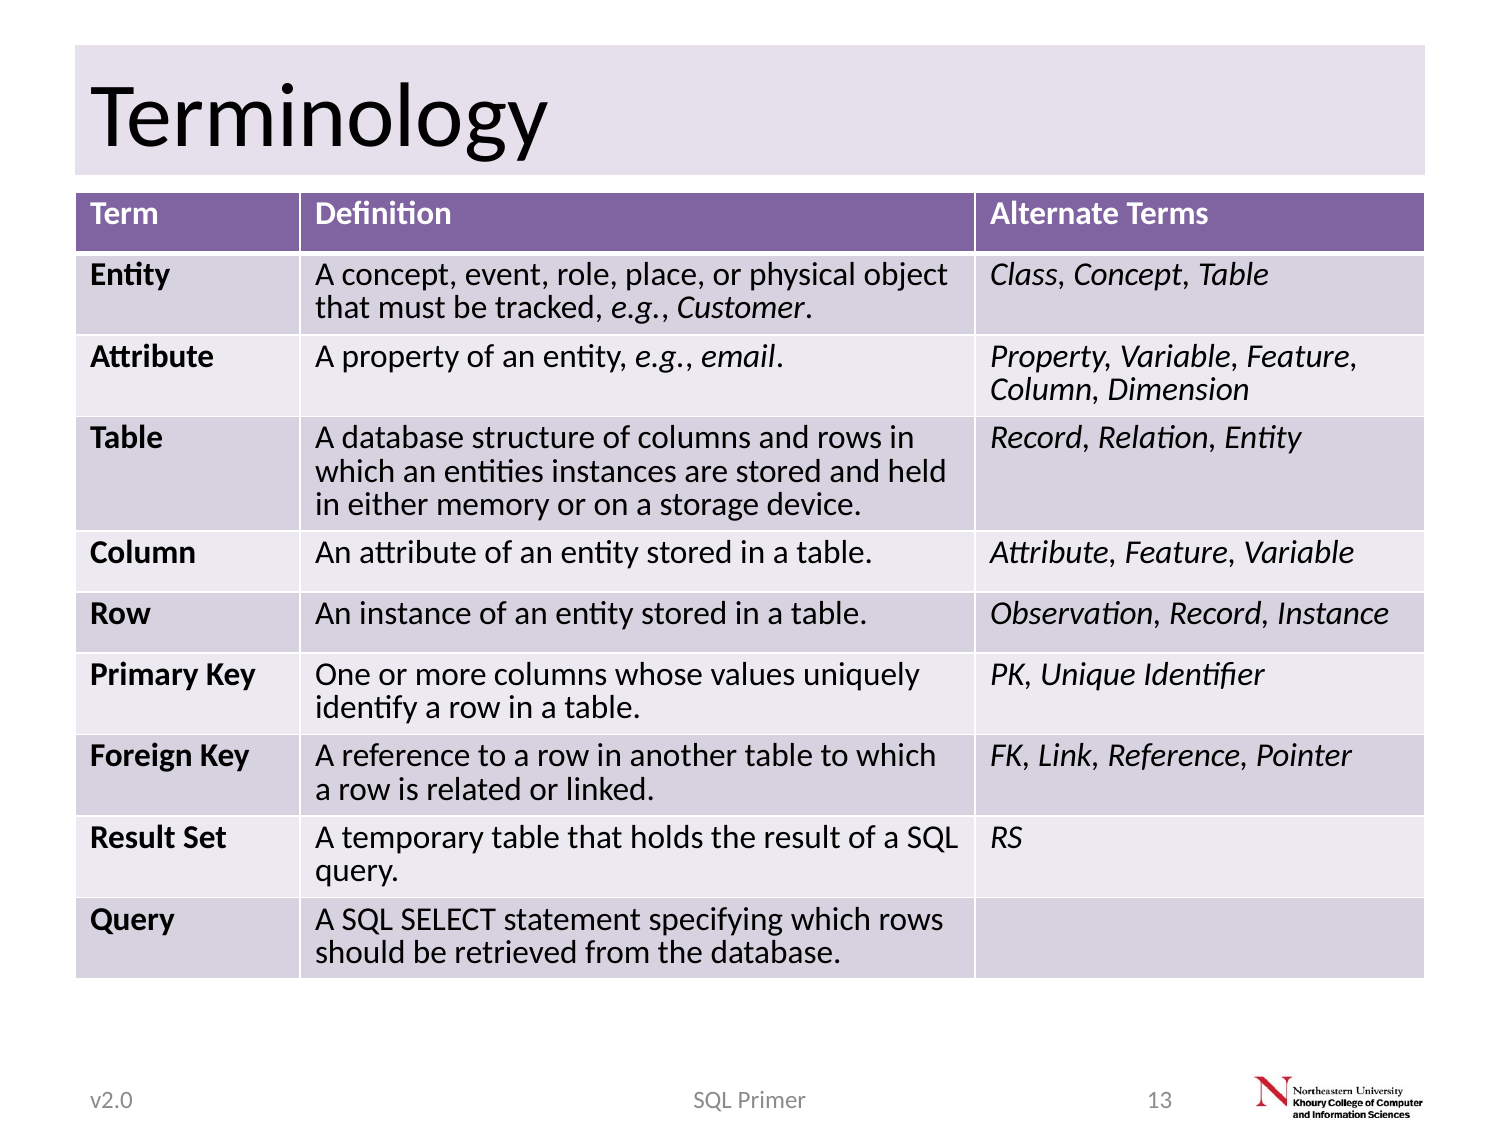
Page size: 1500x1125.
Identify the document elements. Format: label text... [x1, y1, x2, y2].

table_cell PK, Unique Identifier [976, 654, 1424, 734]
table_header Alternate Terms [976, 193, 1424, 251]
table_cell One or more columns whose values uniquely identify a row in a table. [301, 654, 974, 734]
table_cell A database structure of columns and rows in which an entities instances are stored and held in either memory or on a storage device. [301, 417, 974, 530]
table_cell Primary Key [76, 654, 299, 734]
slide_number 13 [1074, 1074, 1188, 1122]
footer SQL Primer [512, 1074, 988, 1122]
table_cell Observation, Record, Instance [976, 593, 1424, 652]
table_cell An instance of an entity stored in a table. [301, 593, 974, 652]
table_header Definition [301, 193, 974, 251]
slide_number v2.0 [75, 1074, 425, 1122]
table_cell A concept, event, role, place, or physical object that must be tracked, e.g., Customer. [301, 256, 974, 334]
table_cell [976, 898, 1424, 978]
table_cell Foreign Key [76, 735, 299, 815]
table_cell Record, Relation, Entity [976, 417, 1424, 530]
table_cell Table [76, 417, 299, 530]
table_cell An attribute of an entity stored in a table. [301, 532, 974, 591]
table_header Term [76, 193, 299, 251]
table_cell A temporary table that holds the result of a SQL query. [301, 817, 974, 897]
table_cell RS [976, 817, 1424, 897]
table_cell Row [76, 593, 299, 652]
table_cell Class, Concept, Table [976, 256, 1424, 334]
title Terminology [75, 45, 1425, 175]
table_cell FK, Link, Reference, Pointer [976, 735, 1424, 815]
picture [1250, 1073, 1425, 1122]
table_cell A property of an entity, e.g., email. [301, 336, 974, 416]
table_cell Column [76, 532, 299, 591]
table_cell A SQL SELECT statement specifying which rows should be retrieved from the database. [301, 898, 974, 978]
table_cell Entity [76, 256, 299, 334]
table_cell Attribute [76, 336, 299, 416]
table_cell Attribute, Feature, Variable [976, 532, 1424, 591]
table_cell Query [76, 898, 299, 978]
table_cell A reference to a row in another table to which a row is related or linked. [301, 735, 974, 815]
table_cell Property, Variable, Feature, Column, Dimension [976, 336, 1424, 416]
table_cell Result Set [76, 817, 299, 897]
